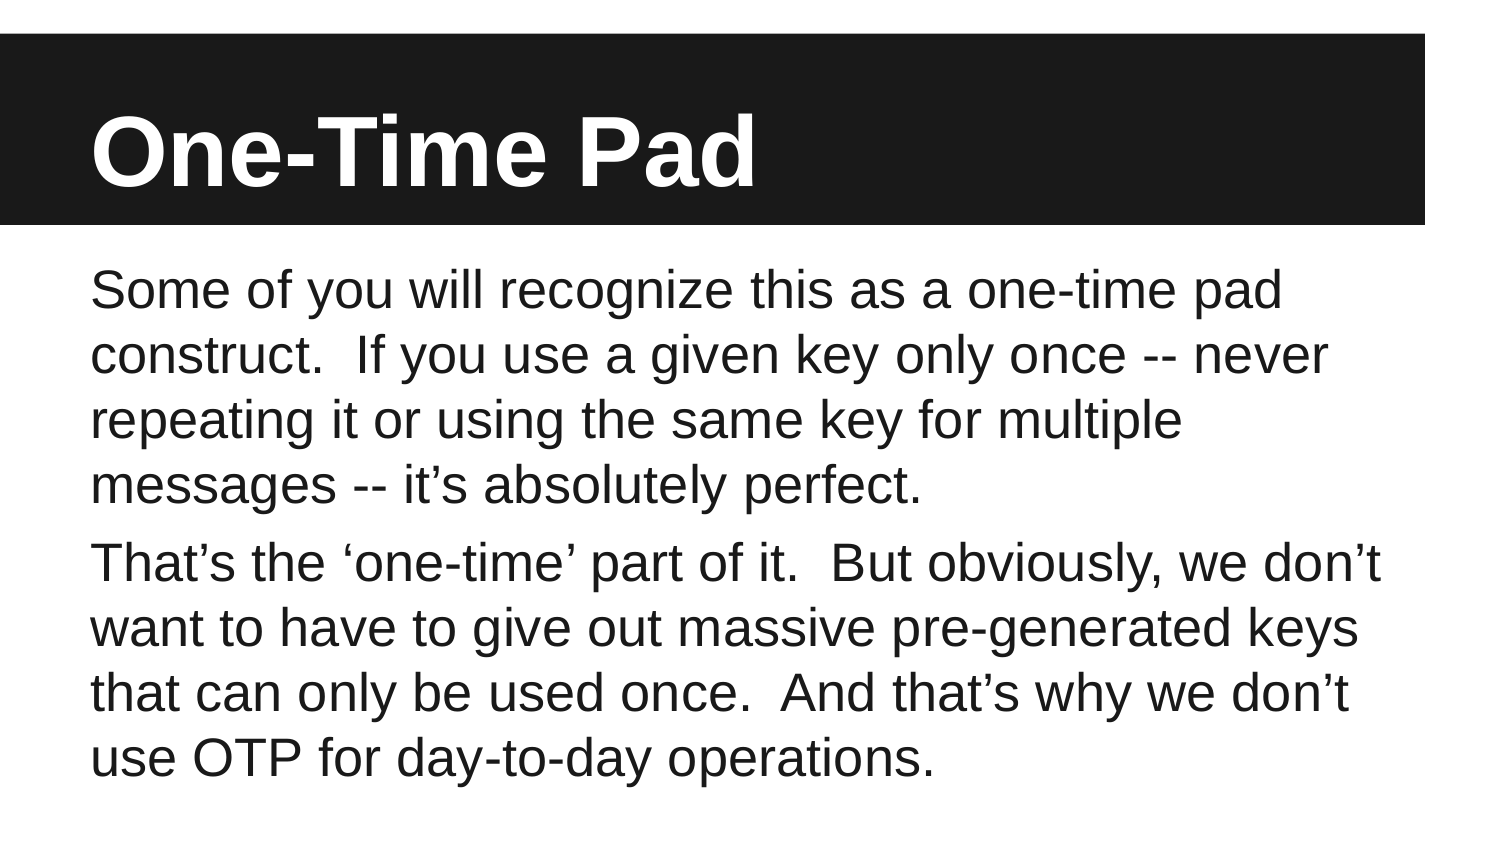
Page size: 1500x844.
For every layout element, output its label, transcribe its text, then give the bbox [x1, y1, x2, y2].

list Some of you will recognize this as a one-time pad construct. If you use a given key only once -- never repeating it or using the same key for multiple messages -- it’s absolutely perfect. That’s the ‘one-time’ part of it. But obviously, we don’t want to have to give out massive pre-generated keys that can only be used once. And that’s why we don’t use OTP for day-to-day operations. [75, 239, 1425, 808]
title One-Time Pad [75, 33, 1425, 221]
